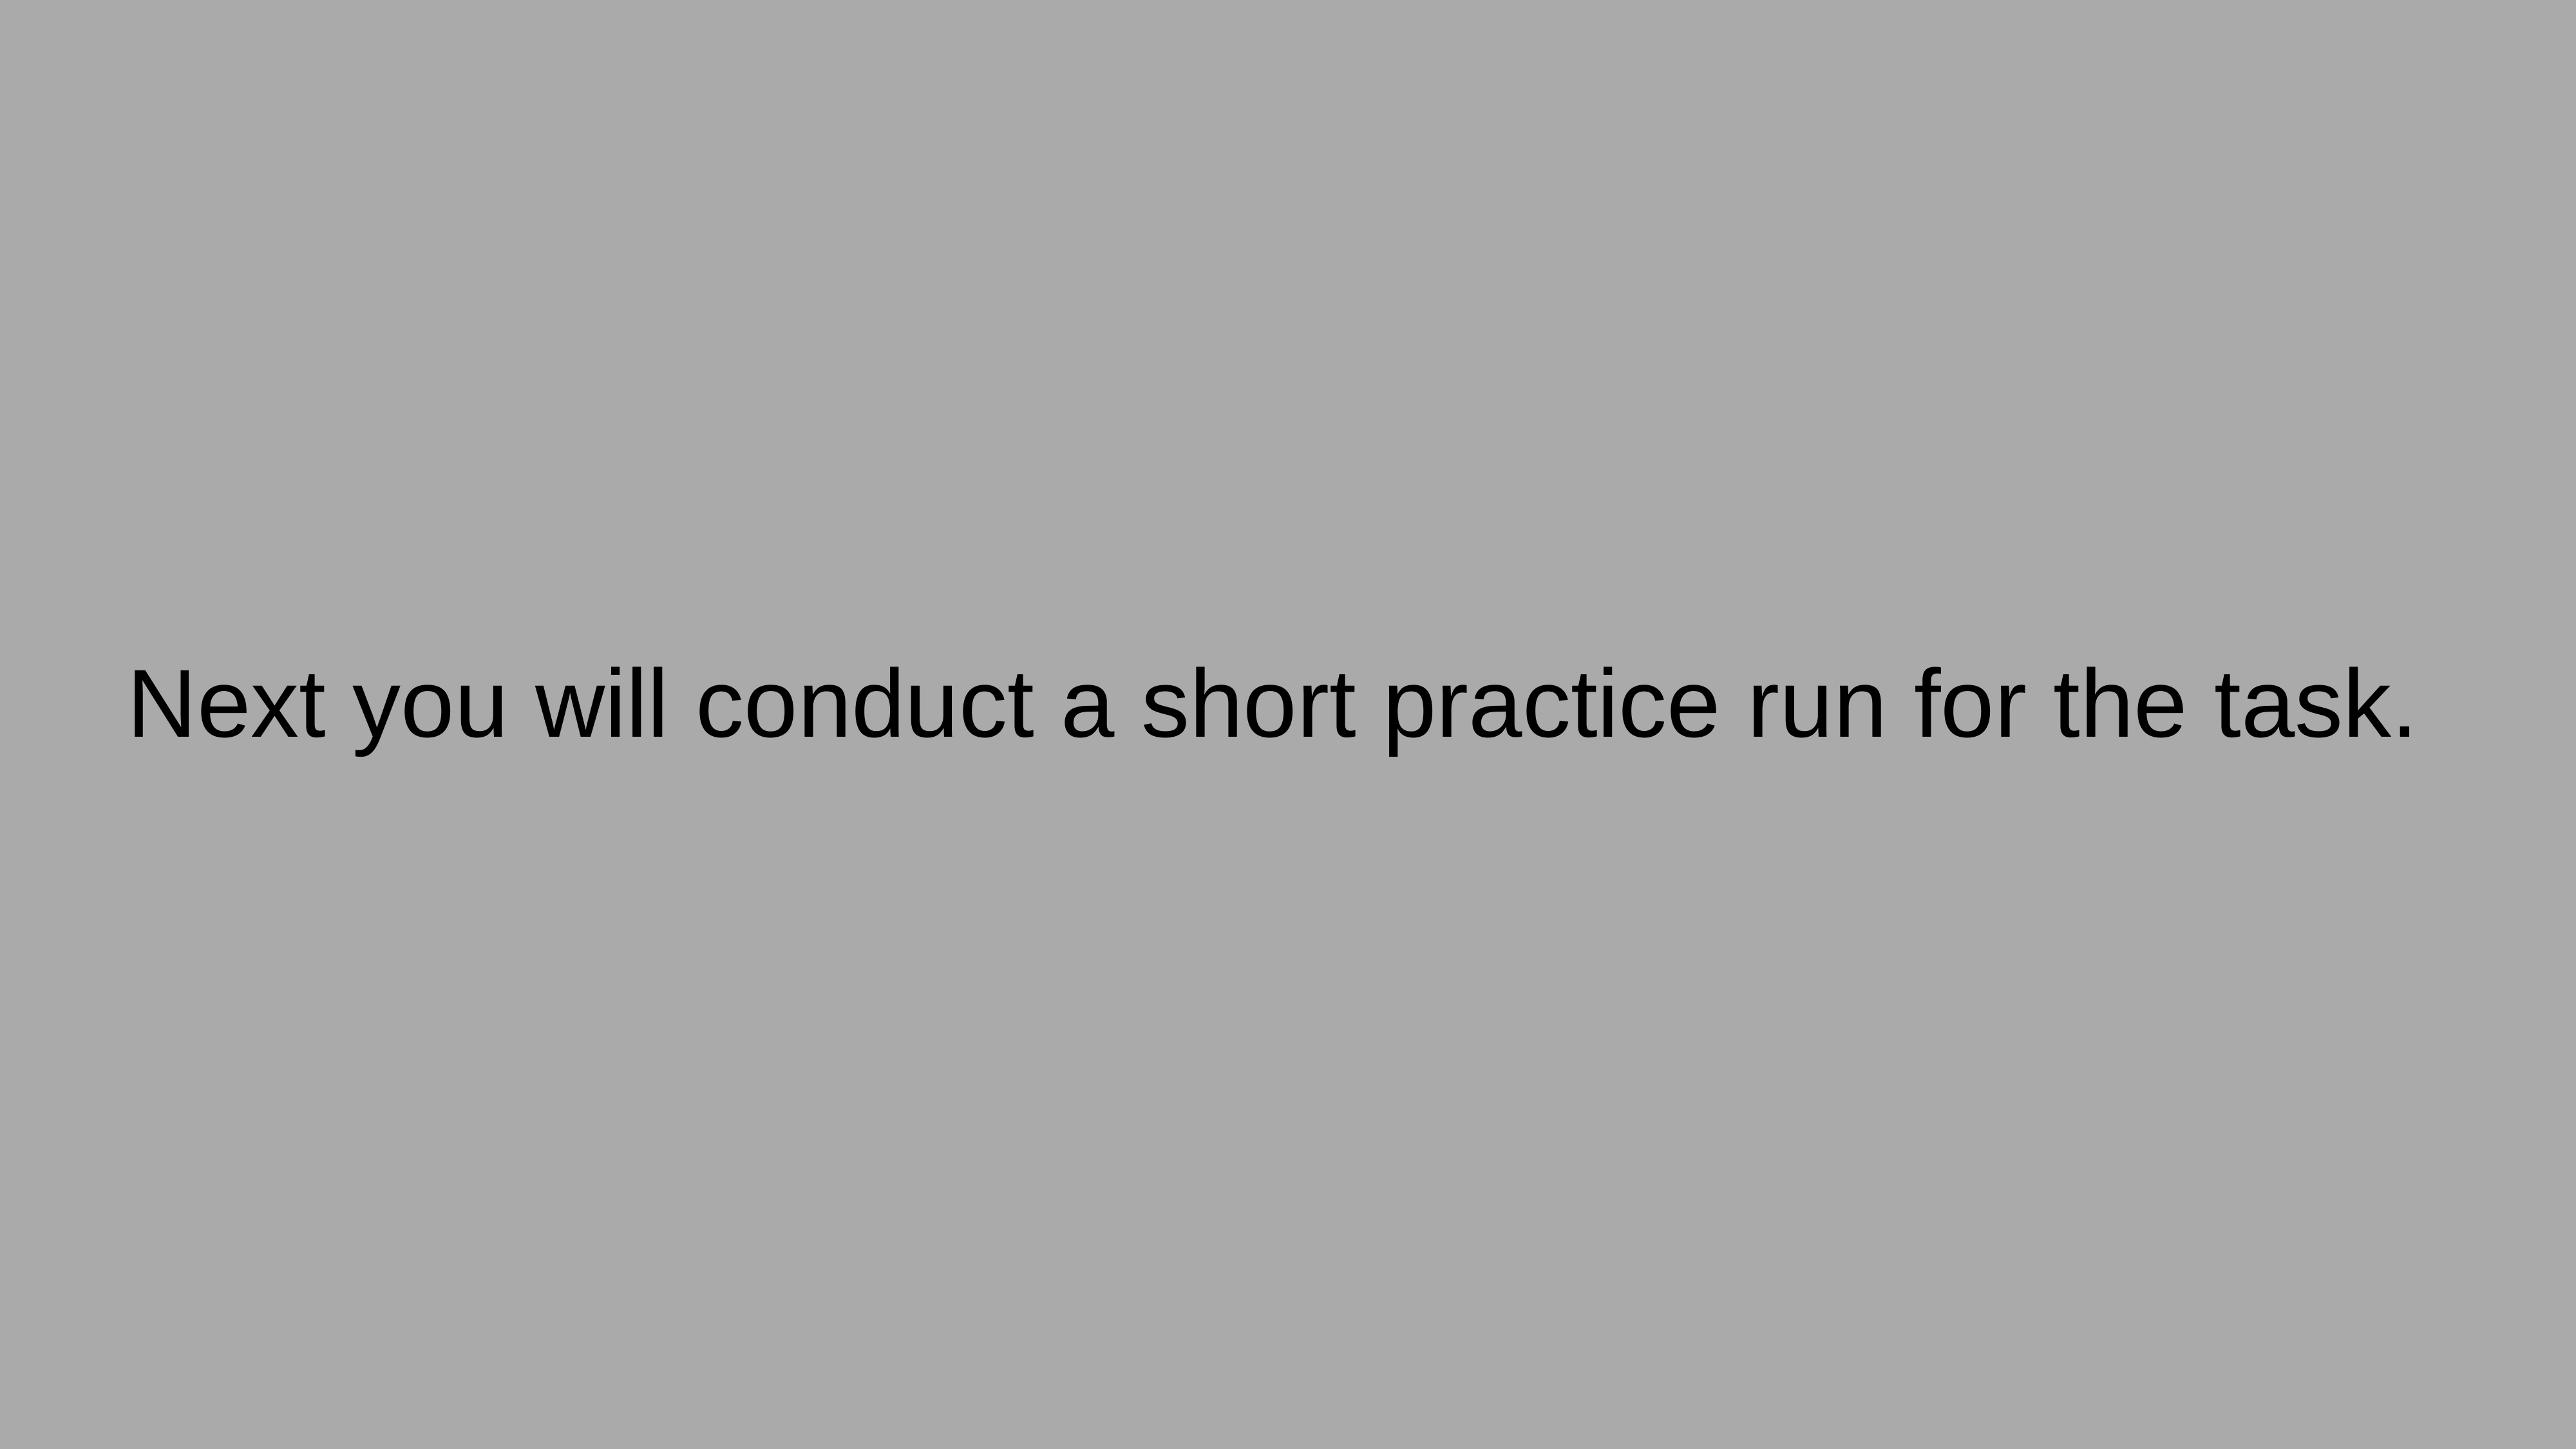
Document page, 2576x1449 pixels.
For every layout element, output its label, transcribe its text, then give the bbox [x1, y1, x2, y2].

text_box Next you will conduct a short practice run for the task. [76, 635, 2500, 993]
